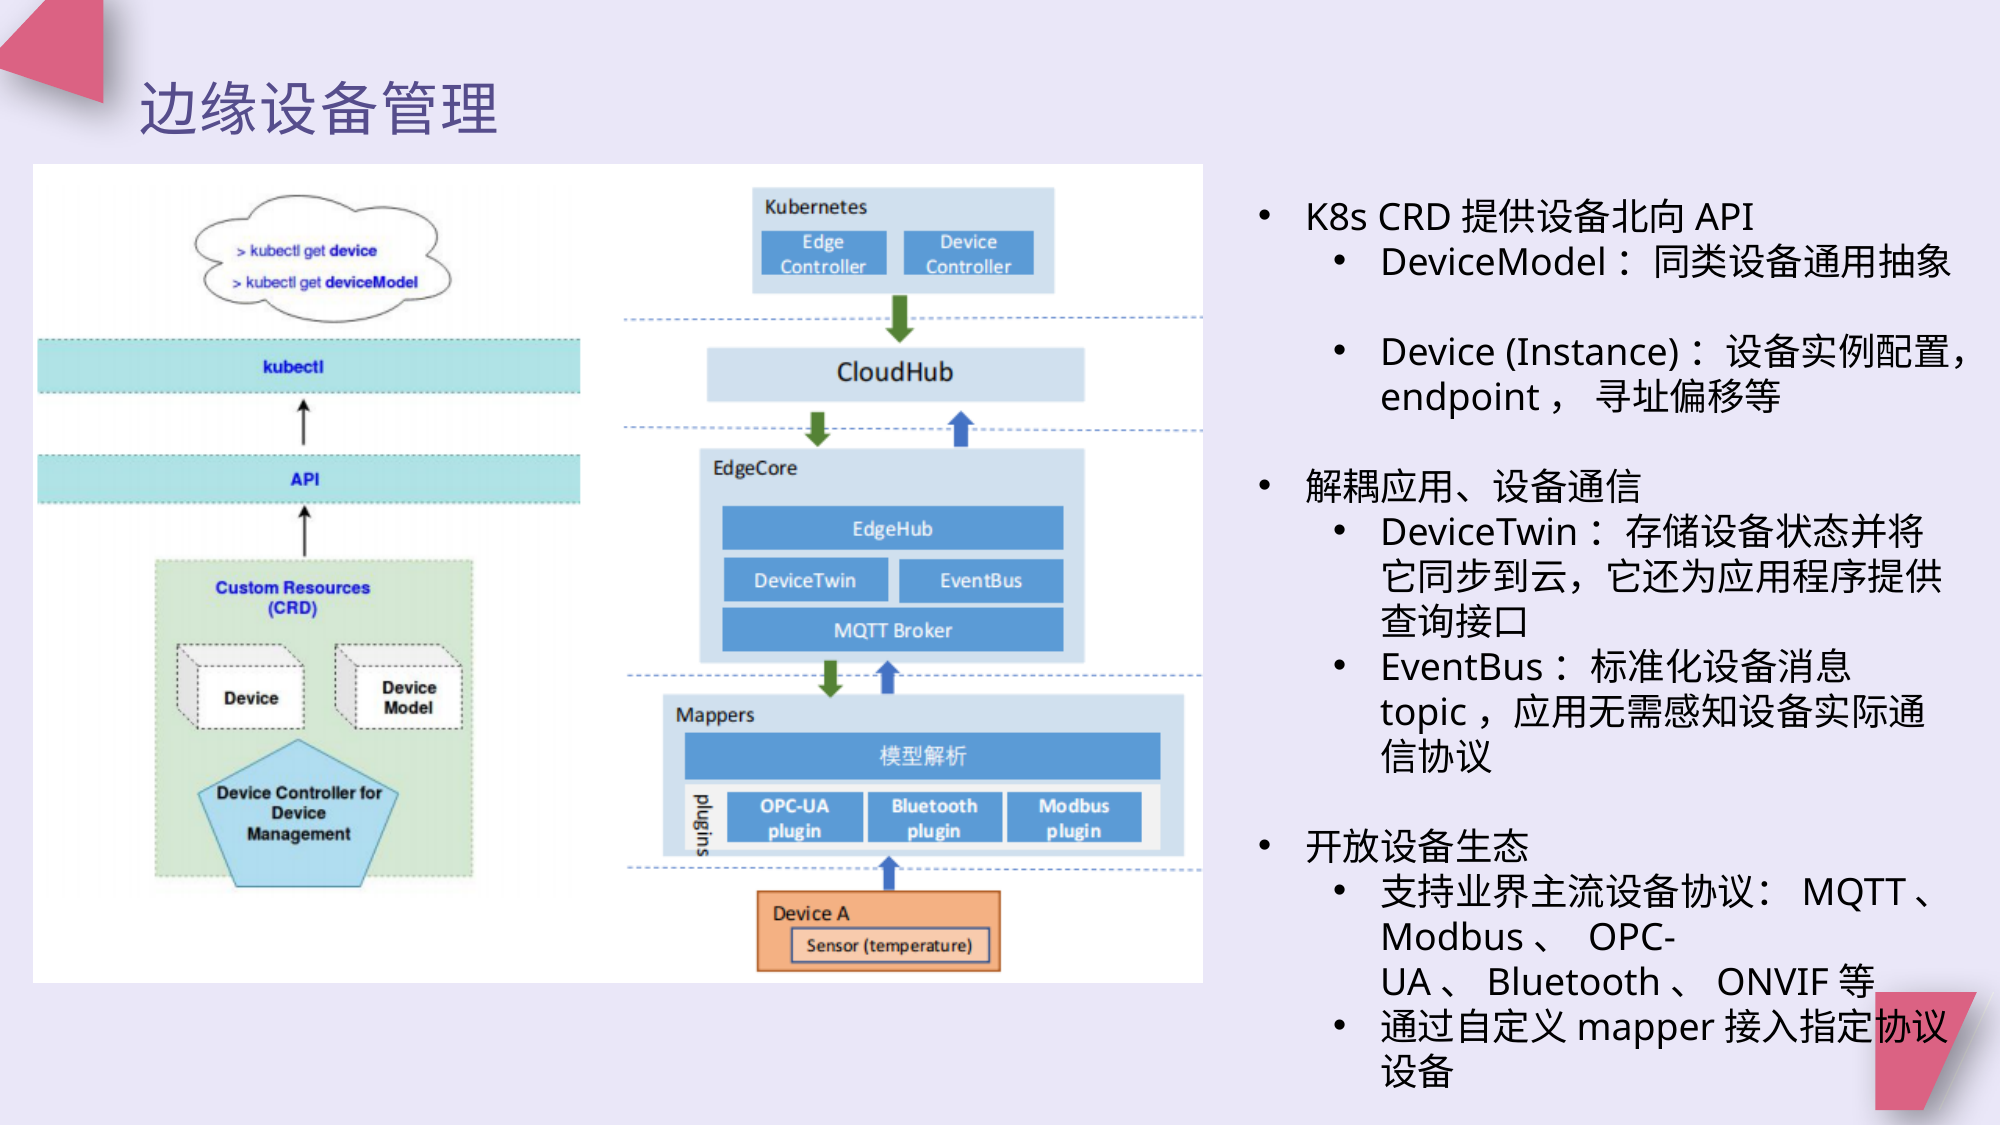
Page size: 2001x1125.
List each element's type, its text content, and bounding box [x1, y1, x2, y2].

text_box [1875, 992, 1994, 1111]
picture [33, 164, 1203, 983]
text_box [0, 0, 104, 104]
text_box K8s CRD提供设备北向API DeviceModel：同类设备通用抽象 Device (Instance)：设备实例配置，endpoint， 寻址偏移等 解耦应用、设备通信 DeviceTwin：存储设备状态并将它同步到云，它还为应用程序提供查询接口 EventBus：标准化设备消息topic，应用无需感知设备实际通信协议 开放设备生态 支持业界主流设备协议：MQTT、Modbus、 OPC-UA、Bluetooth、ONVIF等 通过自定义mapper接入指定协议设备 [1243, 185, 1977, 1100]
text_box 边缘设备管理 [124, 72, 1279, 151]
